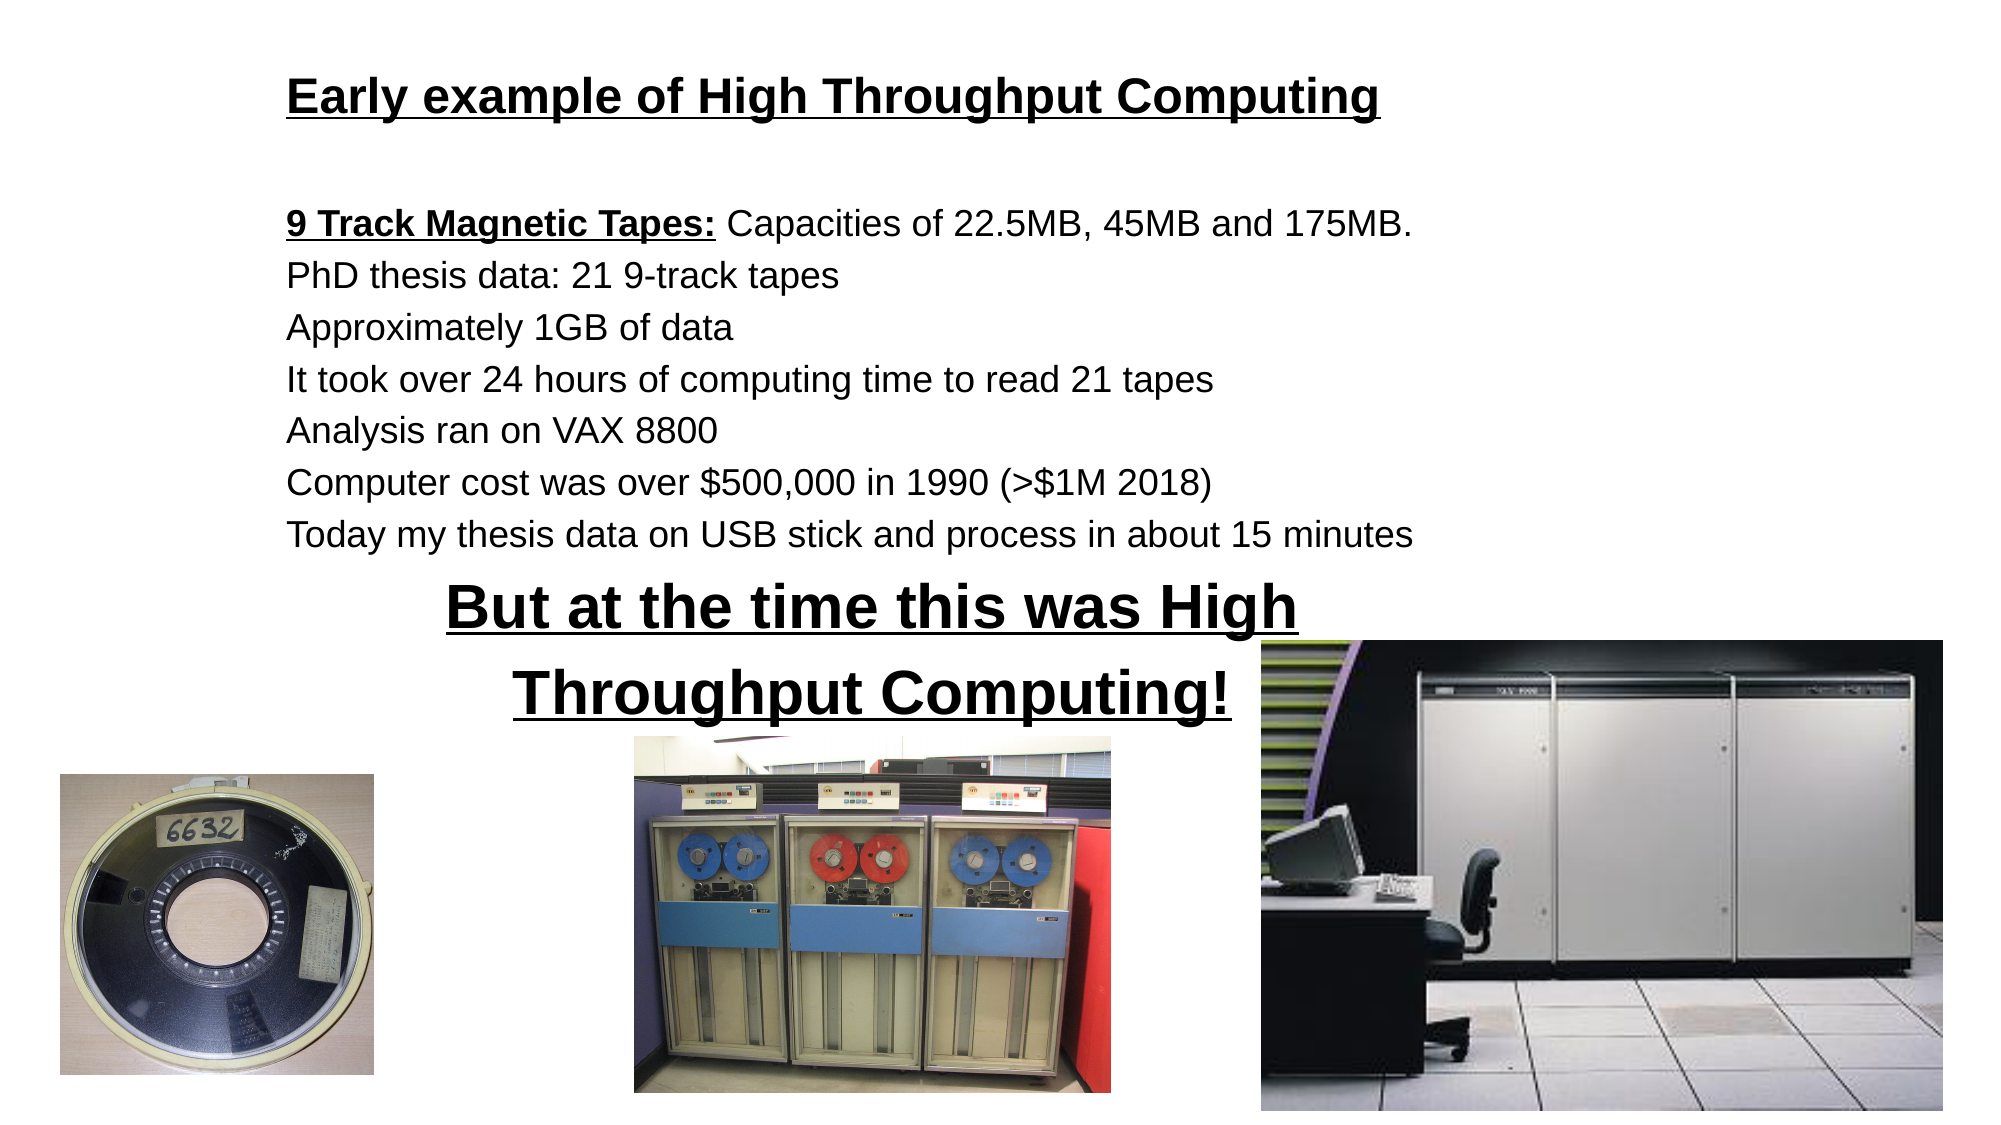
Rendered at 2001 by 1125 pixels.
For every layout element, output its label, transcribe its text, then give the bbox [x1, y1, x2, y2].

text_box Early example of High Throughput Computing 9 Track Magnetic Tapes: Capacities of 22.5MB, 45MB and 175MB. PhD thesis data: 21 9-track tapes Approximately 1GB of data It took over 24 hours of computing time to read 21 tapes Analysis ran on VAX 8800 Computer cost was over $500,000 in 1990 (>$1M 2018) Today my thesis data on USB stick and process in about 15 minutes But at the time this was High Throughput Computing! [271, 39, 1474, 775]
picture [60, 774, 374, 1076]
picture [1261, 640, 1943, 1111]
picture [633, 736, 1111, 1093]
